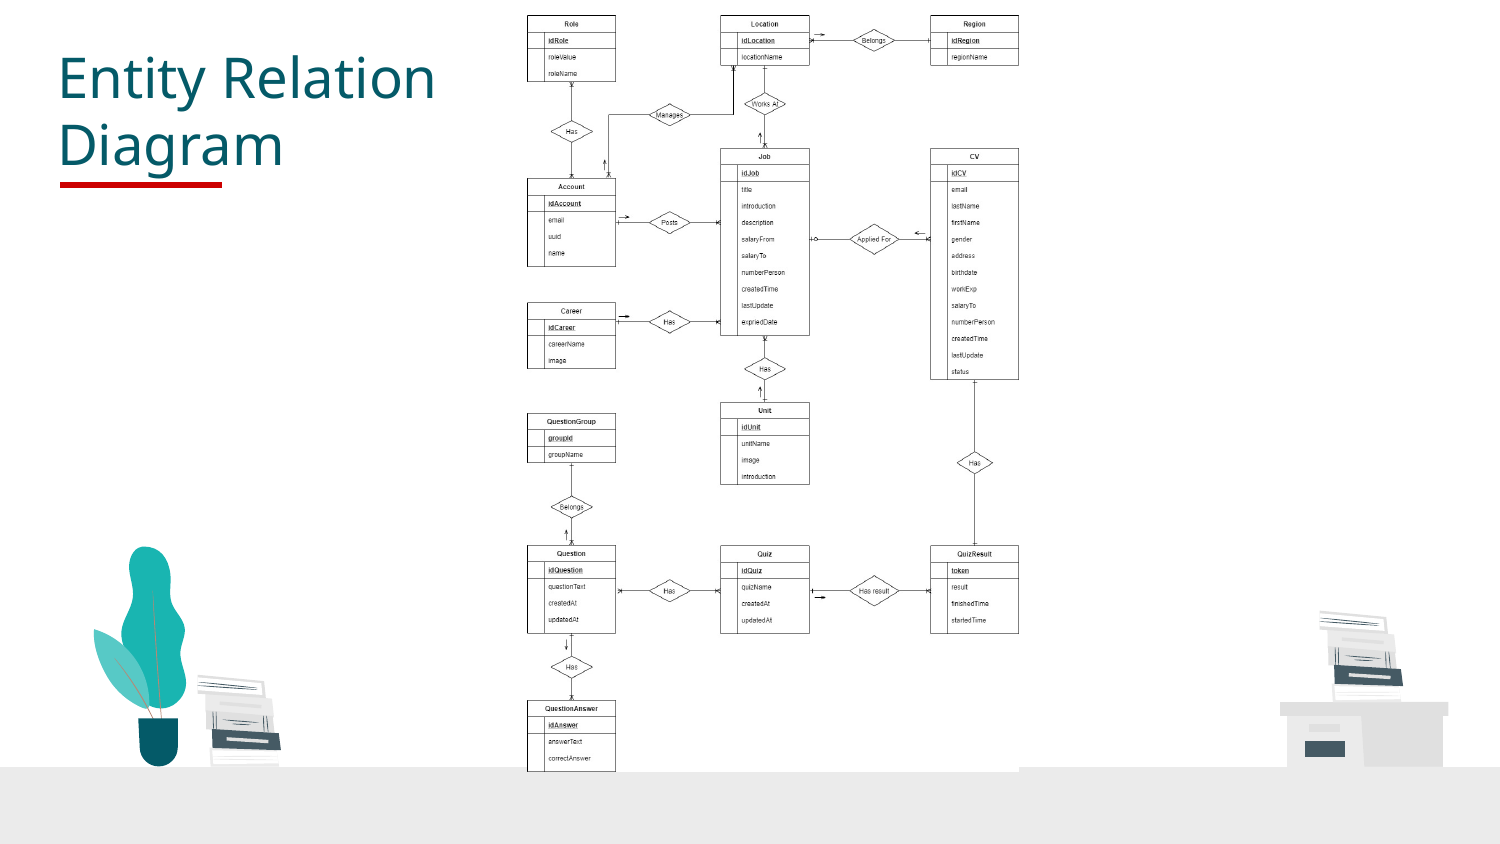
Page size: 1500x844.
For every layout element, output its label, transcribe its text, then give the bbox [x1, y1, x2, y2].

picture [527, 15, 1020, 773]
title Entity Relation Diagram [42, 41, 496, 178]
